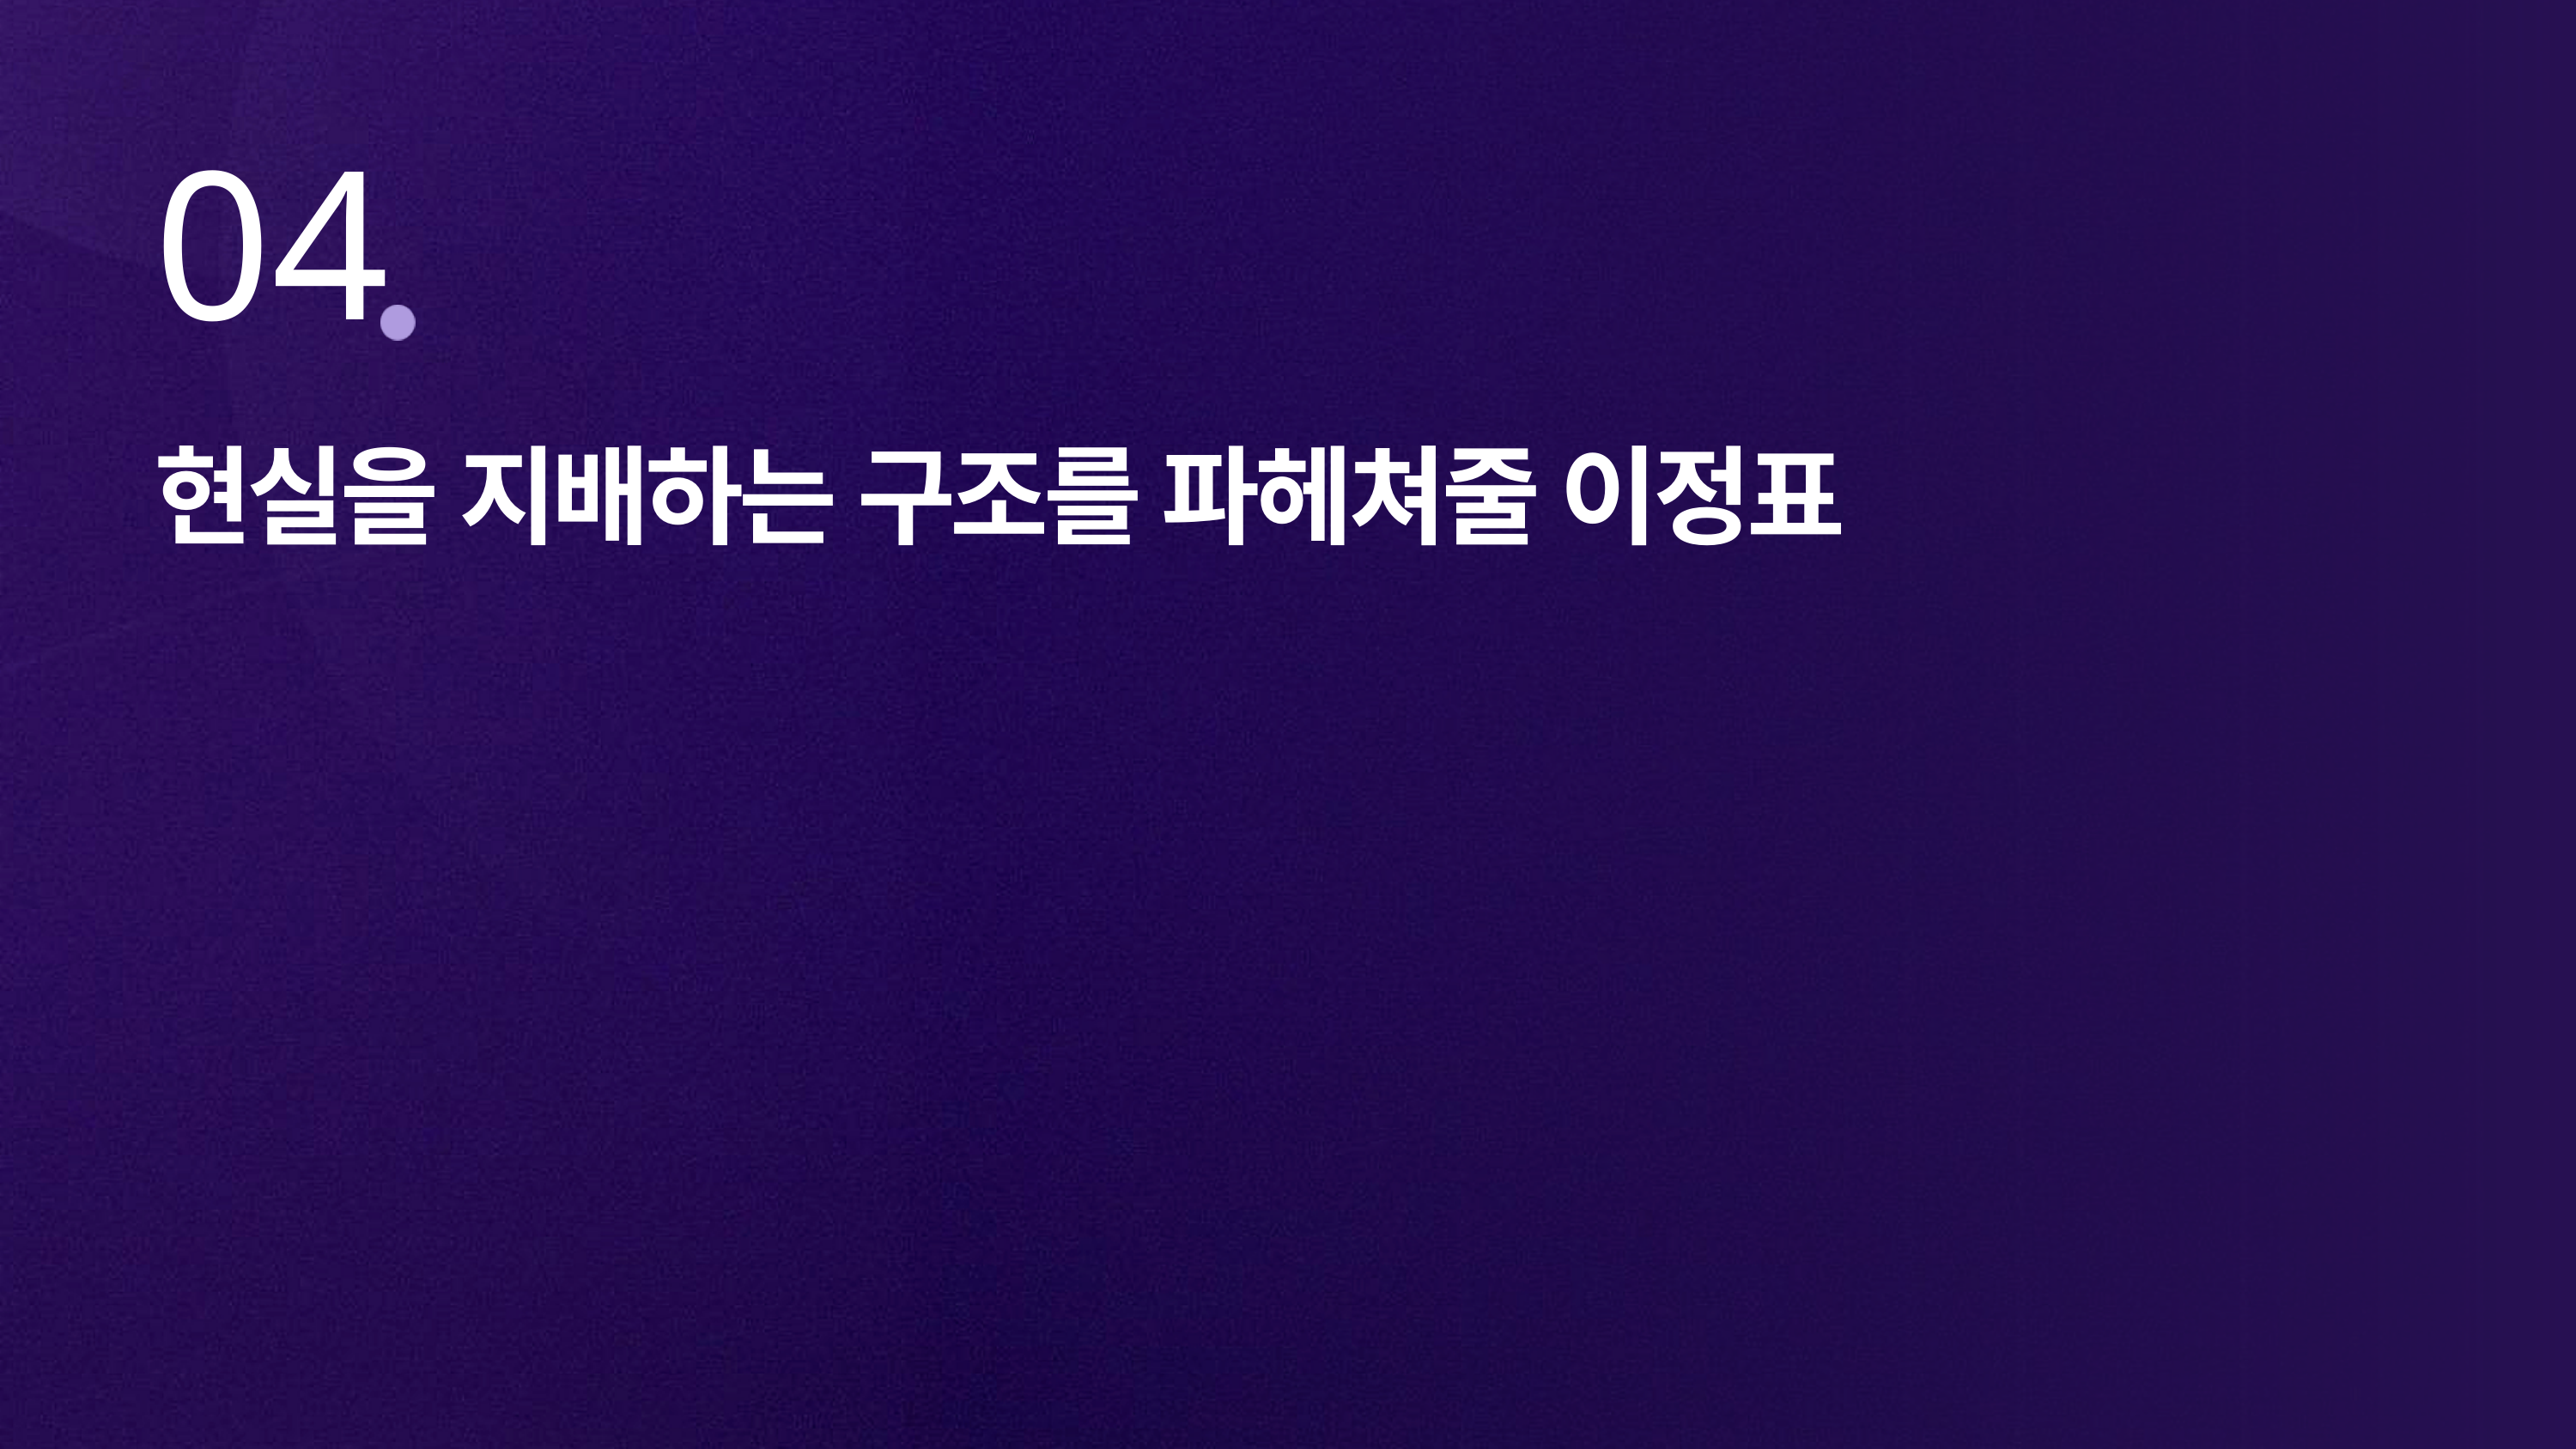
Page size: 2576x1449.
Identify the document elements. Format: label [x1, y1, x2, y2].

text_box [0, 0, 2576, 1449]
text_box [380, 305, 416, 341]
